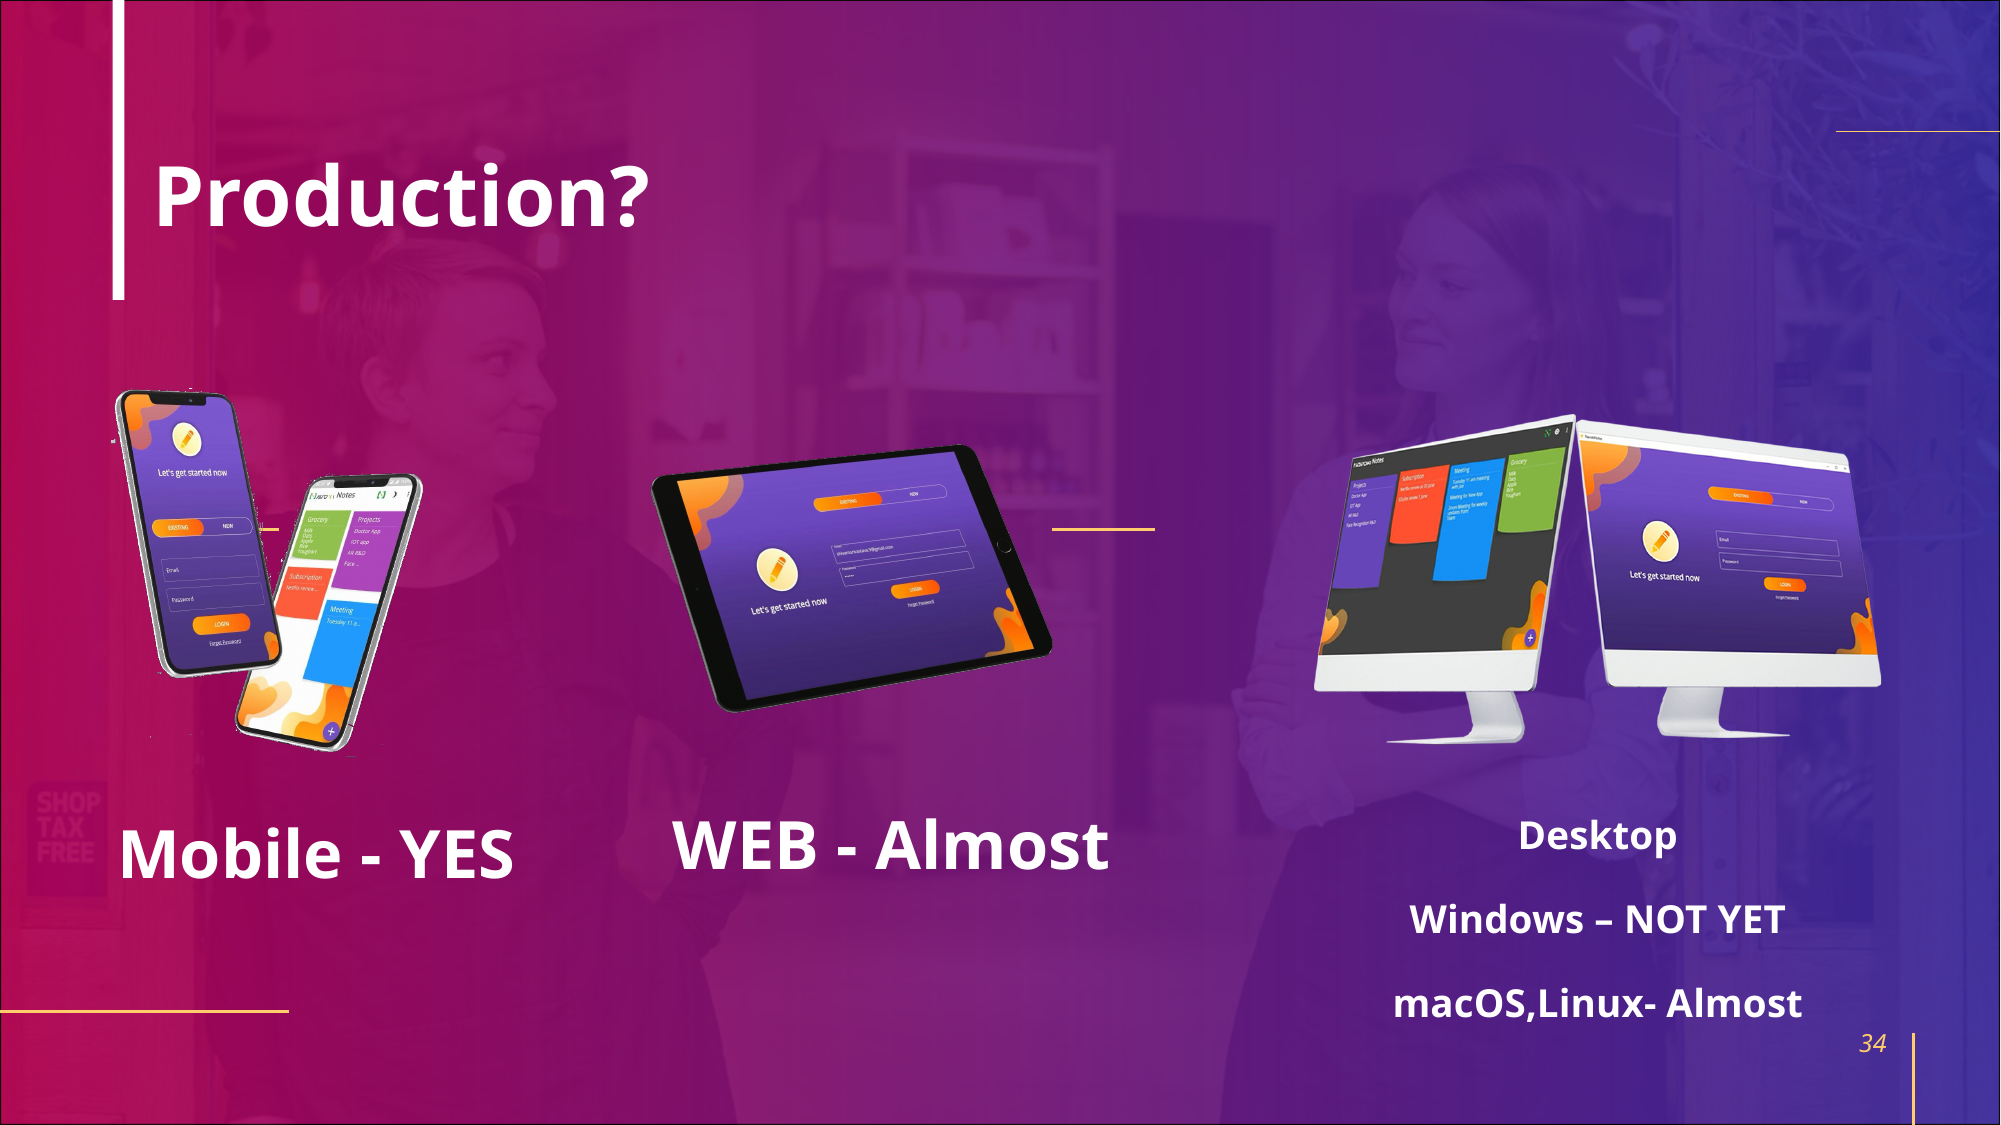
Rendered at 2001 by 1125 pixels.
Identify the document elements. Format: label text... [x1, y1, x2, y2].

picture [1312, 388, 1883, 769]
title Production? [137, 91, 1942, 309]
picture [110, 388, 423, 769]
text_box Desktop Windows – NOT YET macOS,Linux- Almost [1279, 808, 1917, 1034]
text_box WEB - Almost [621, 778, 1163, 918]
text_box Mobile - YES [65, 787, 568, 926]
picture [649, 444, 1053, 713]
slide_number 34 [1451, 1034, 1902, 1075]
